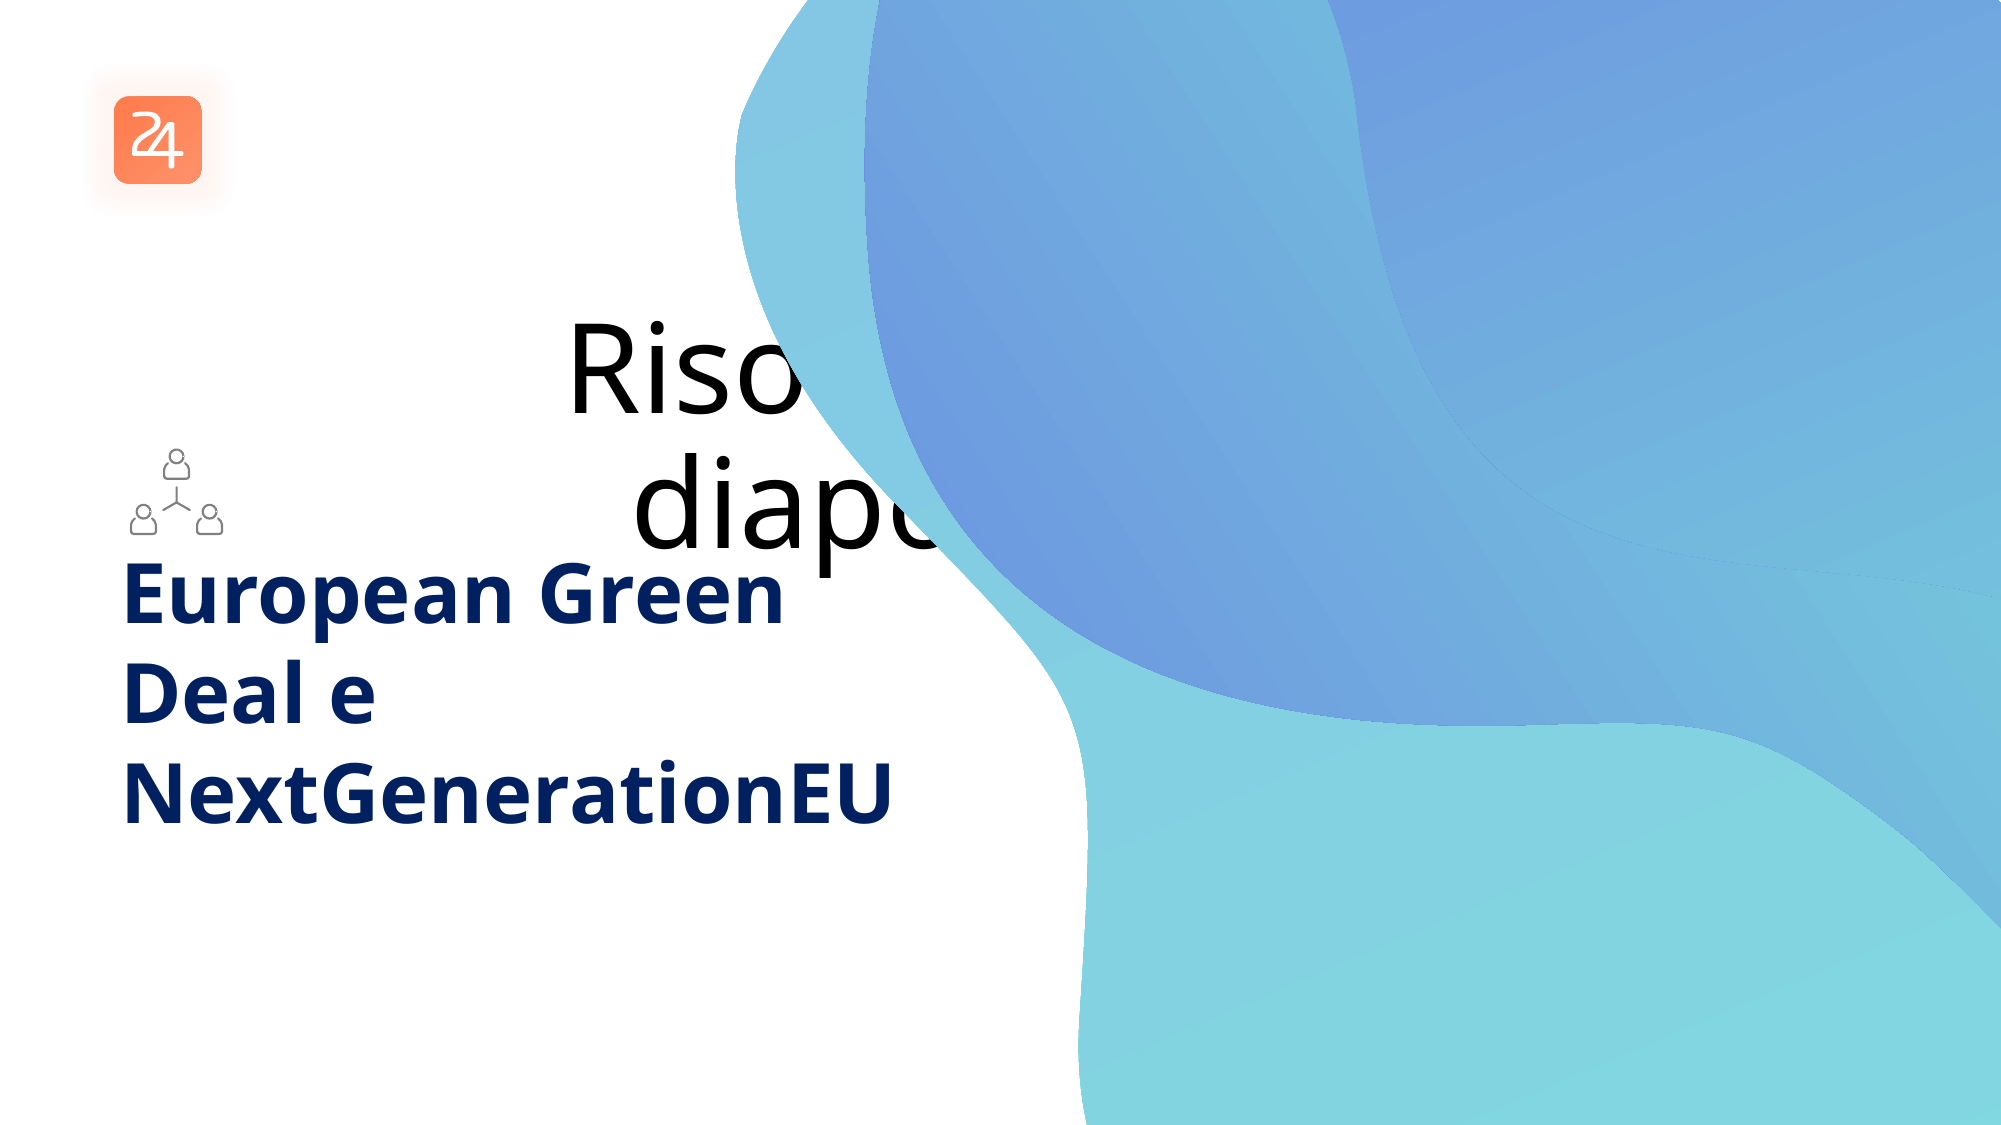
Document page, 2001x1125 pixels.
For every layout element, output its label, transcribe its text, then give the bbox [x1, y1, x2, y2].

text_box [796, 0, 2000, 1125]
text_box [129, 448, 224, 536]
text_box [114, 96, 202, 184]
title Risorse umane diapositiva 1 [249, 184, 796, 540]
text_box European Green Deal e NextGenerationEU [120, 540, 796, 841]
